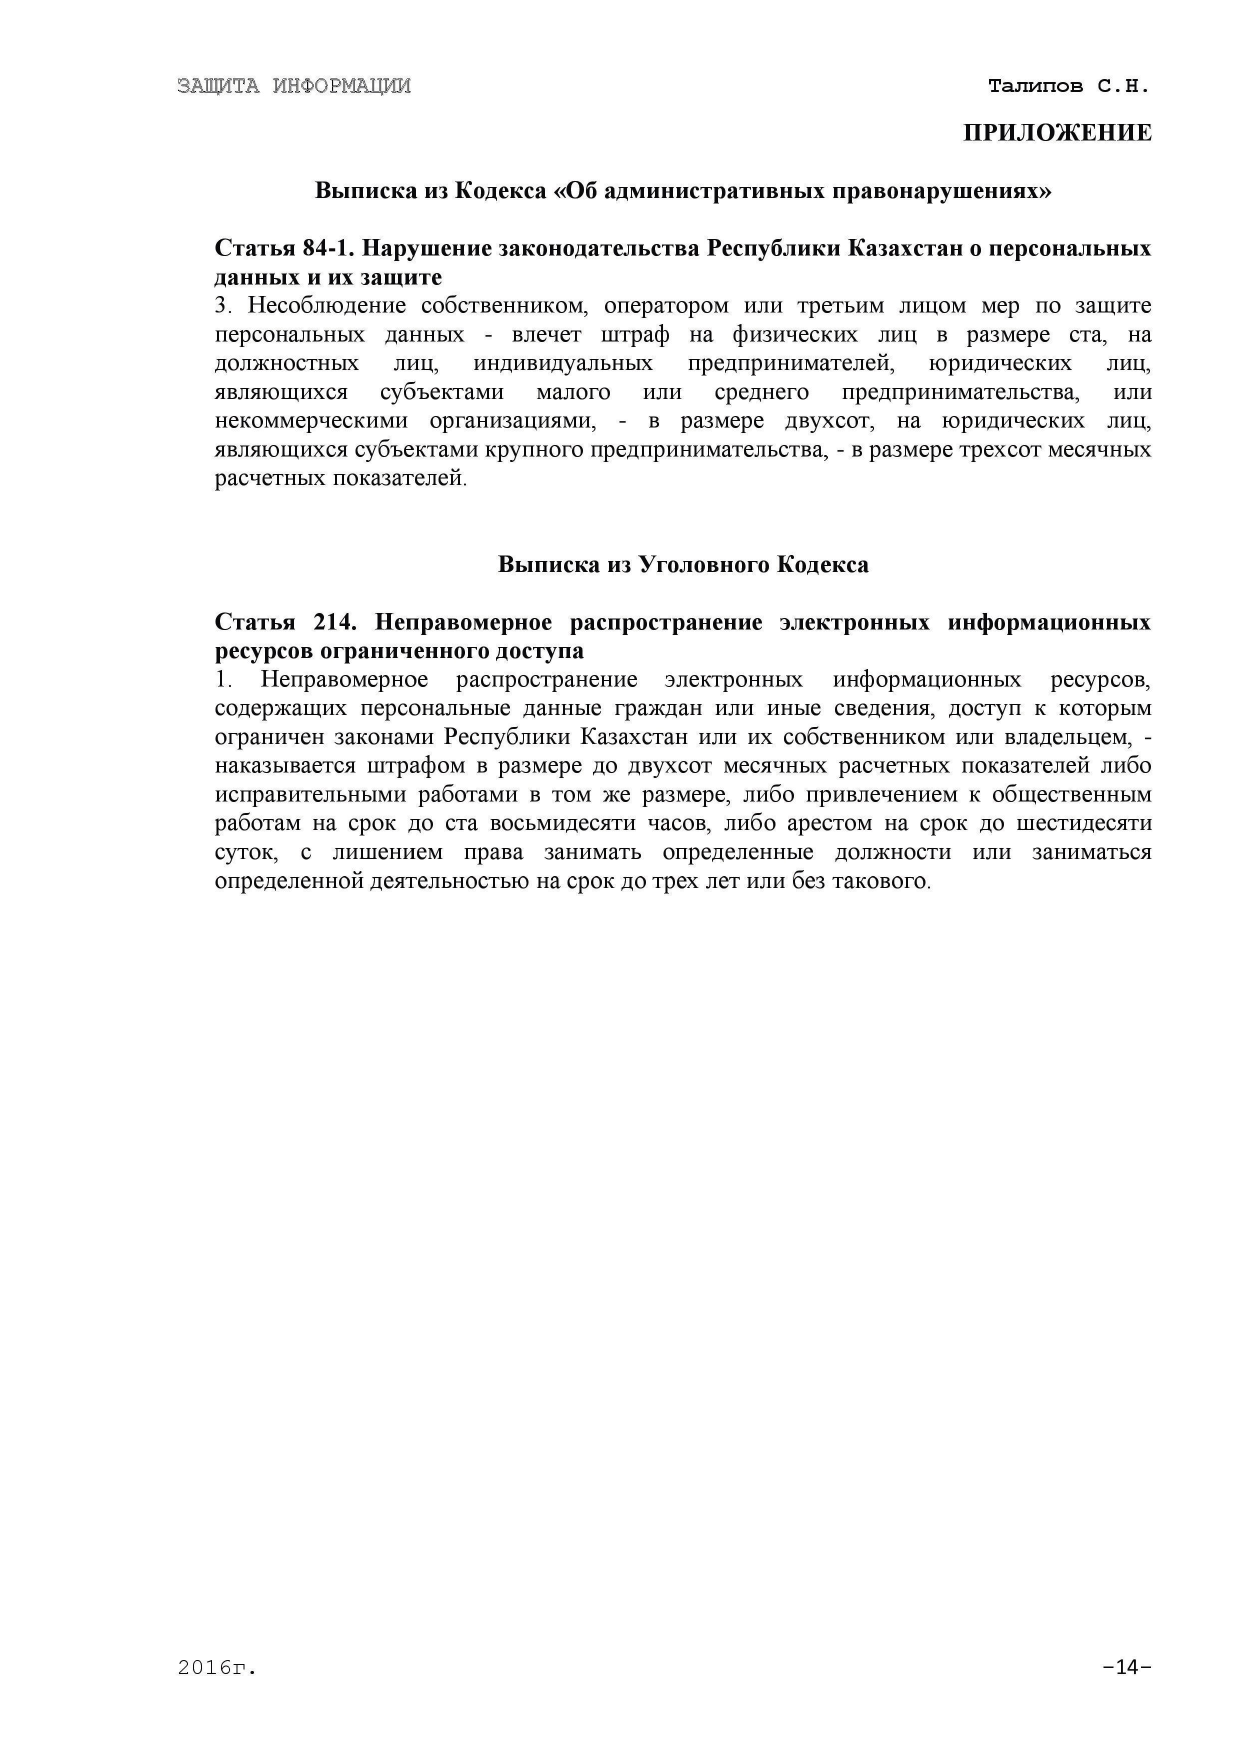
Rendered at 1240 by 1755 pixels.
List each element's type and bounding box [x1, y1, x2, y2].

text_box [0, 0, 1240, 1754]
